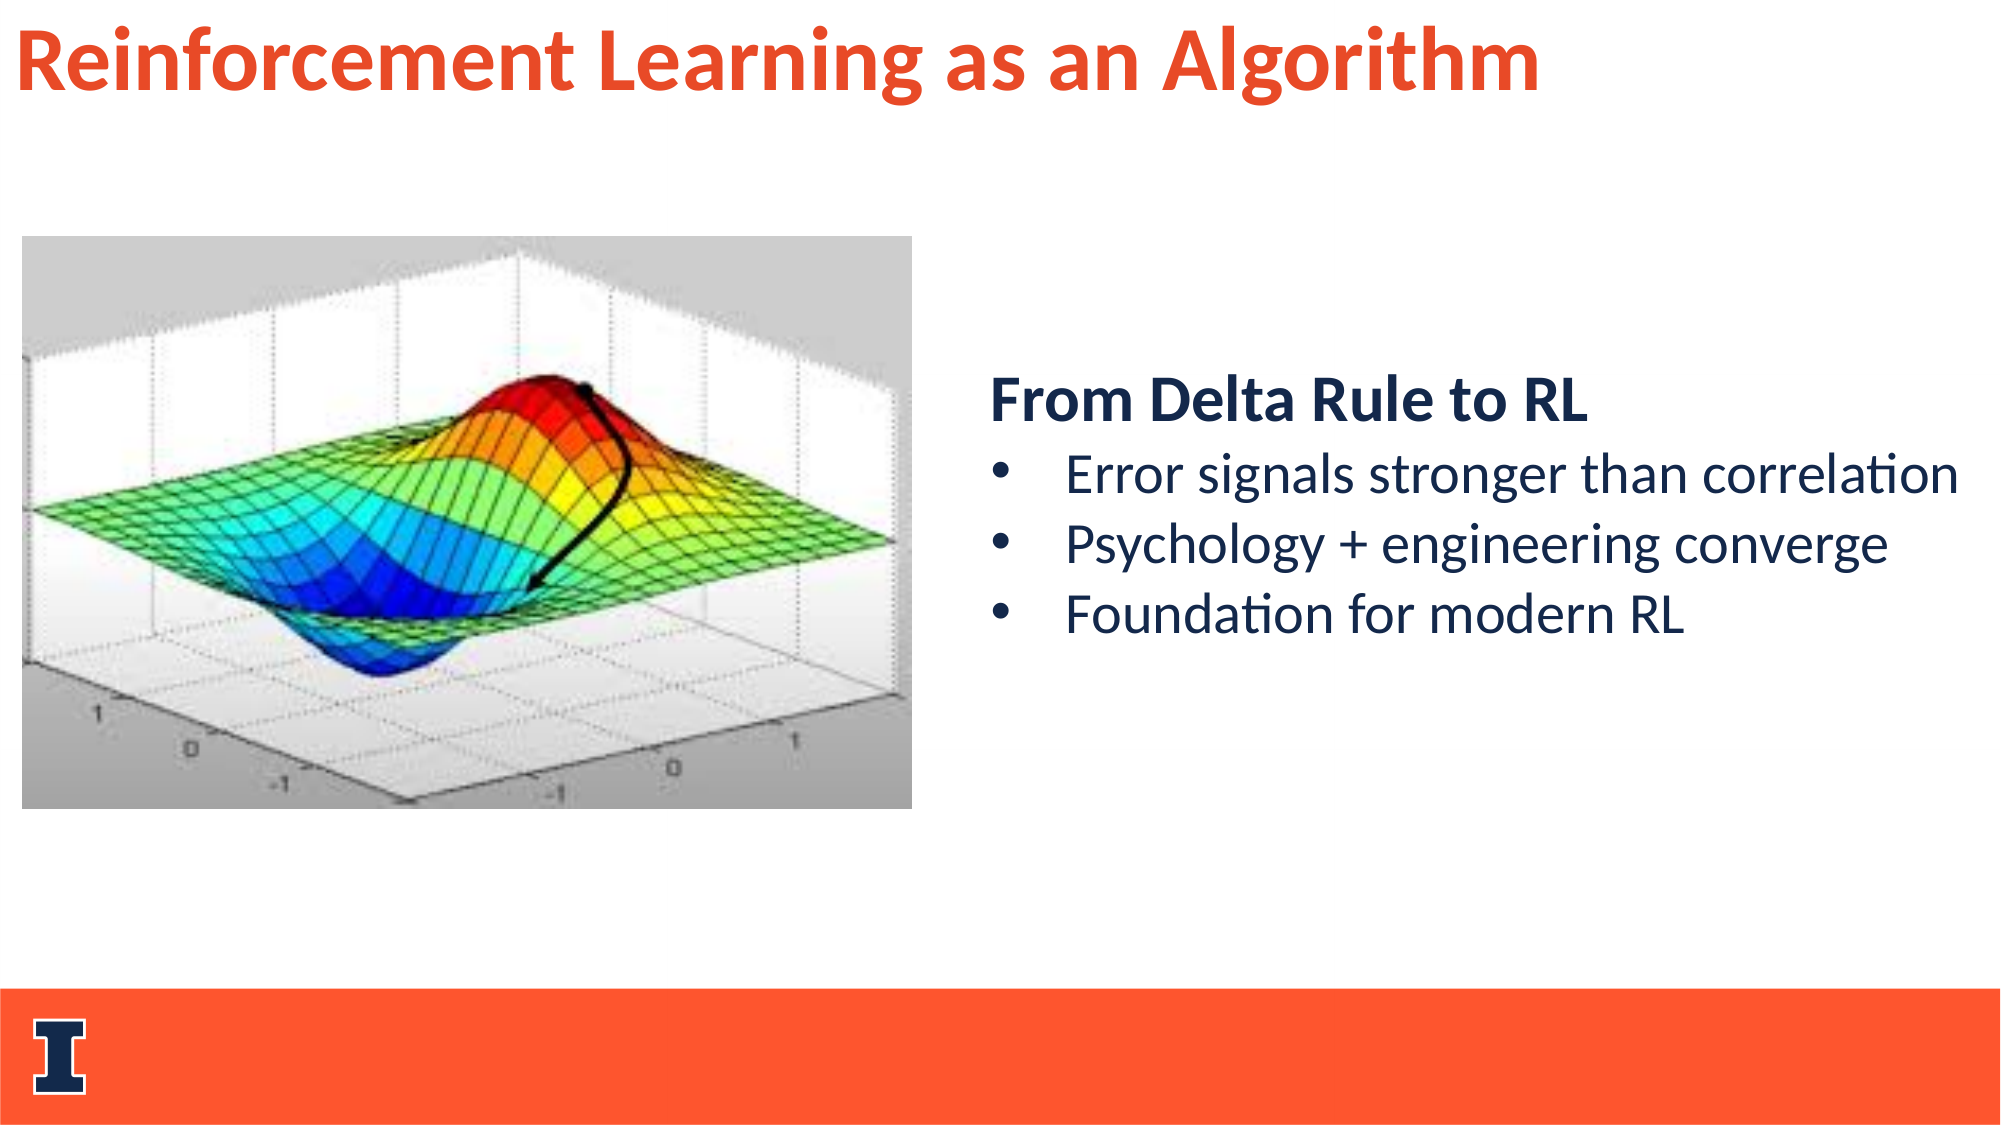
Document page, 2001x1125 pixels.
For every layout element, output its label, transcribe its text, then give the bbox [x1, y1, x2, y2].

text_box From Delta Rule to RL Error signals stronger than correlation Psychology + engineering converge Foundation for modern RL [975, 347, 2000, 653]
text_box Reinforcement Learning as an Algorithm [0, 0, 1884, 121]
picture [0, 0, 2001, 1125]
